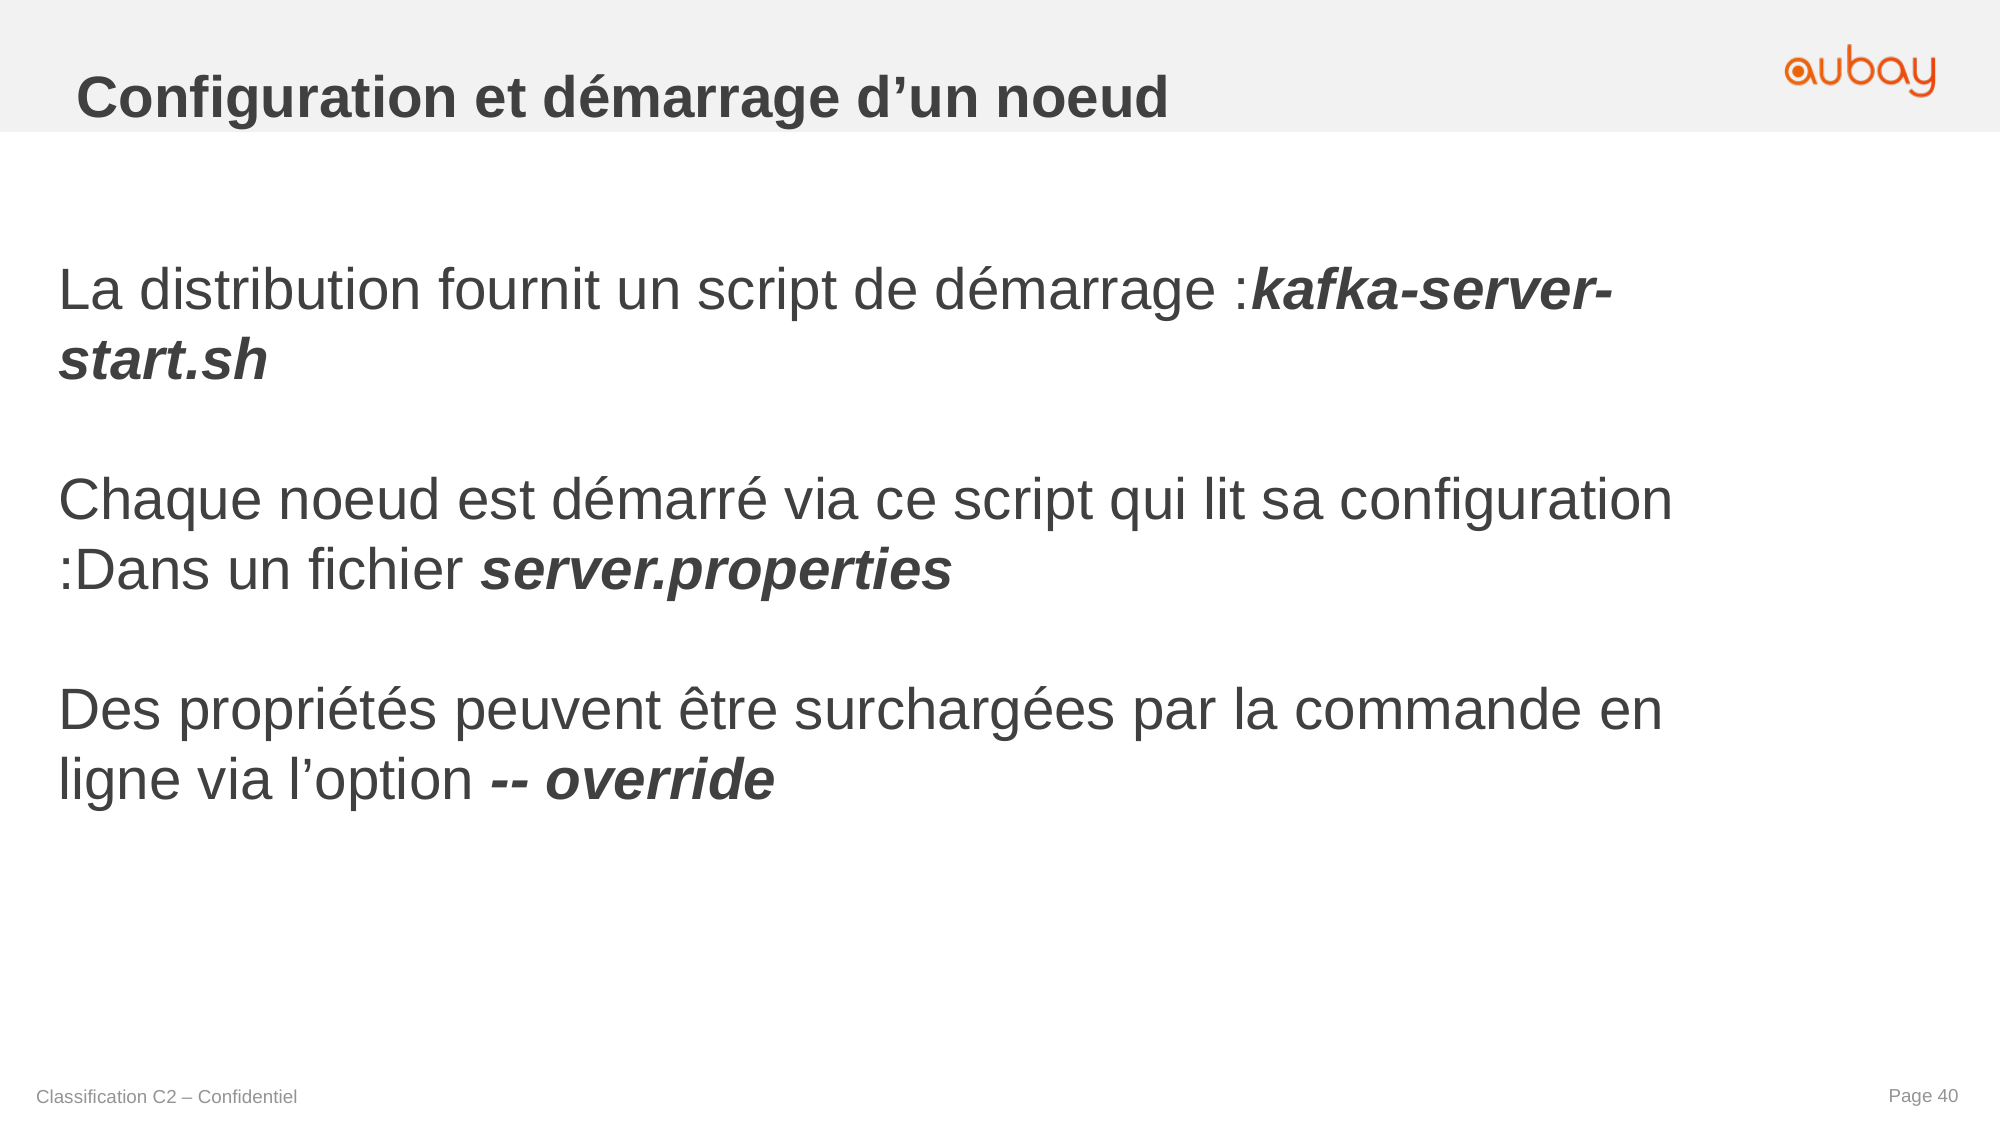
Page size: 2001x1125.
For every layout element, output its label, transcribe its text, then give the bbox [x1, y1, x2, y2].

picture [1781, 26, 1939, 116]
list Configuration et démarrage d’un noeud [61, 33, 1720, 115]
text_box La distribution fournit un script de démarrage :kafka-server-start.sh Chaque noeud est démarré via ce script qui lit sa configuration :Dans un fichier server.properties Des propriétés peuvent être surchargées par la commande en ligne via l’option -- override [43, 139, 1702, 1125]
